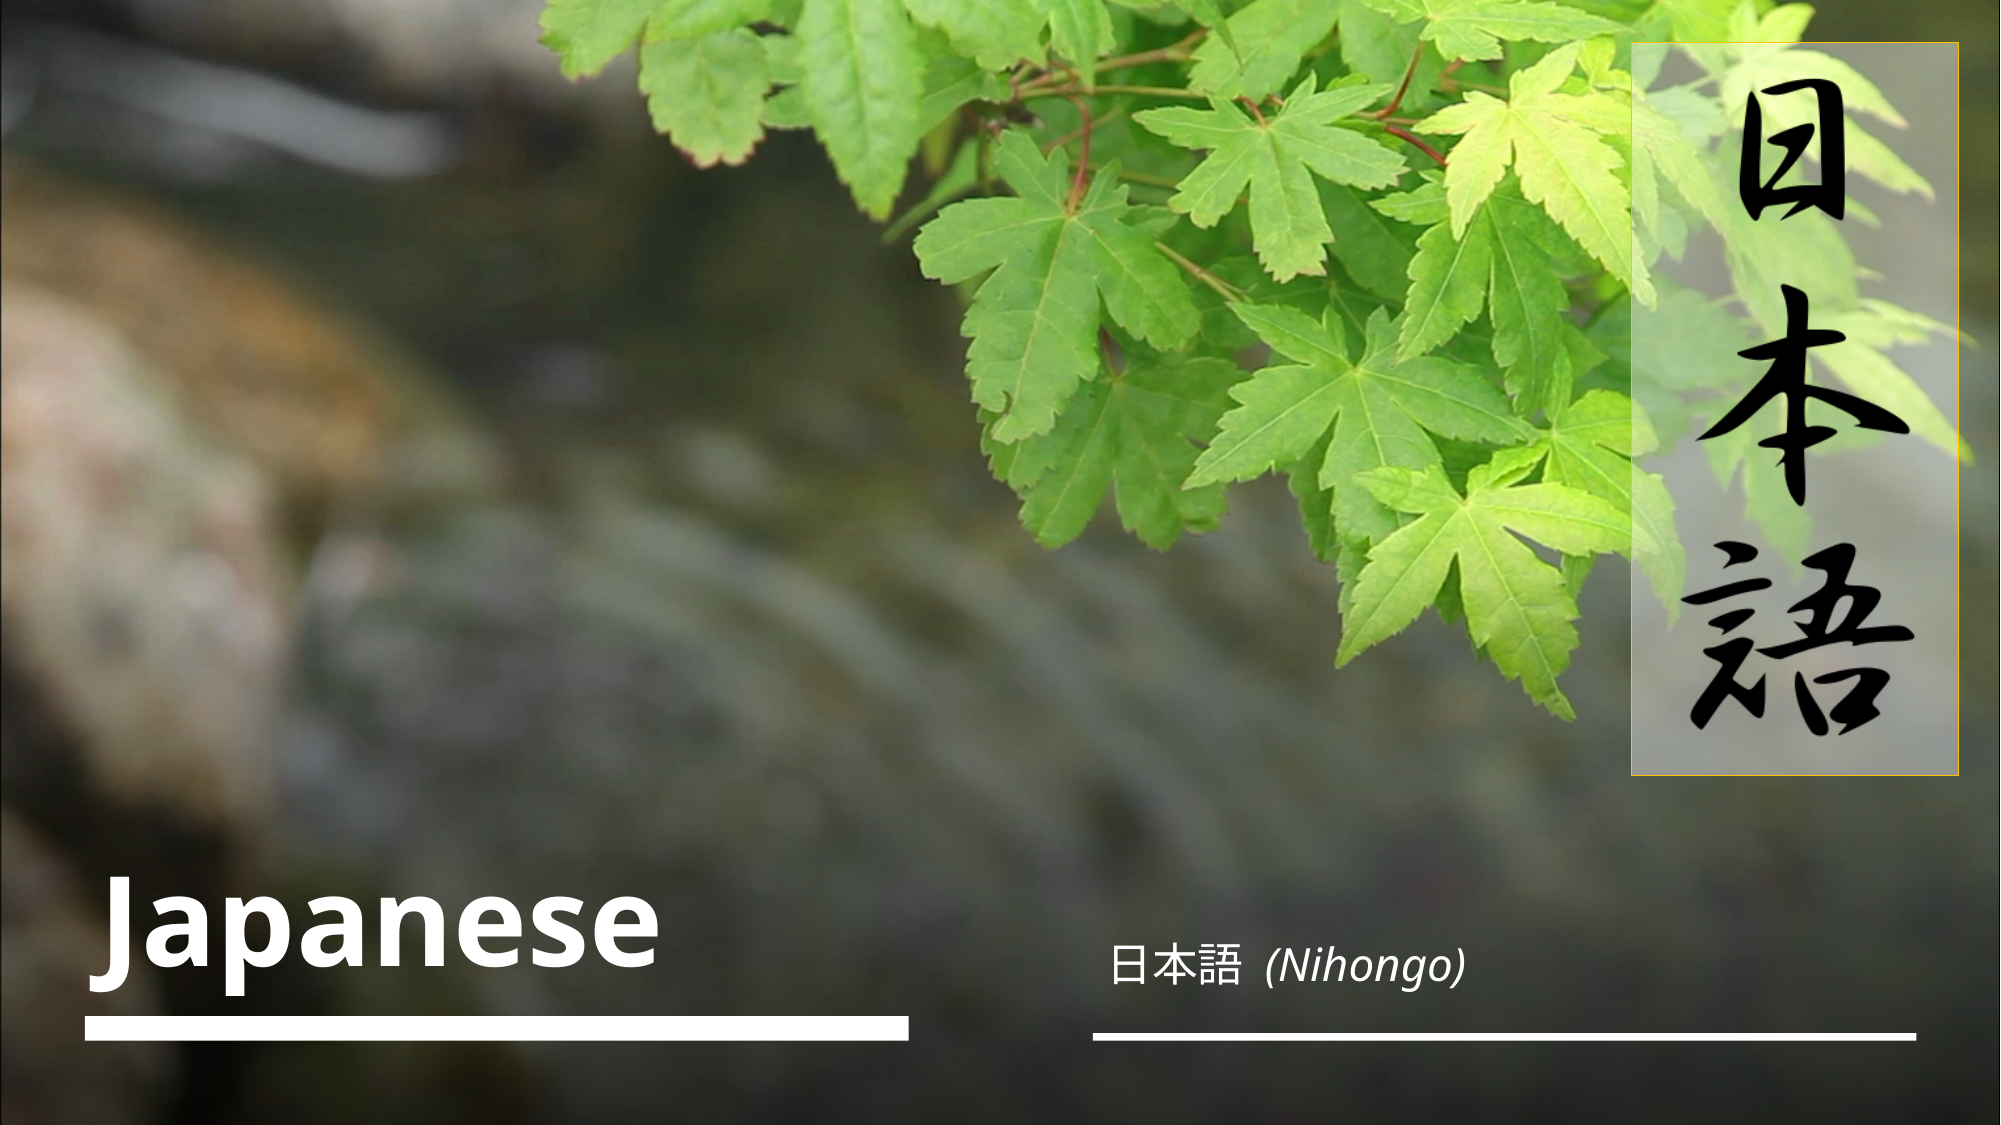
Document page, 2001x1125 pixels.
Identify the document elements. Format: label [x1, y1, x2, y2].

text_box [0, 0, 2000, 1125]
picture [1630, 41, 1960, 777]
